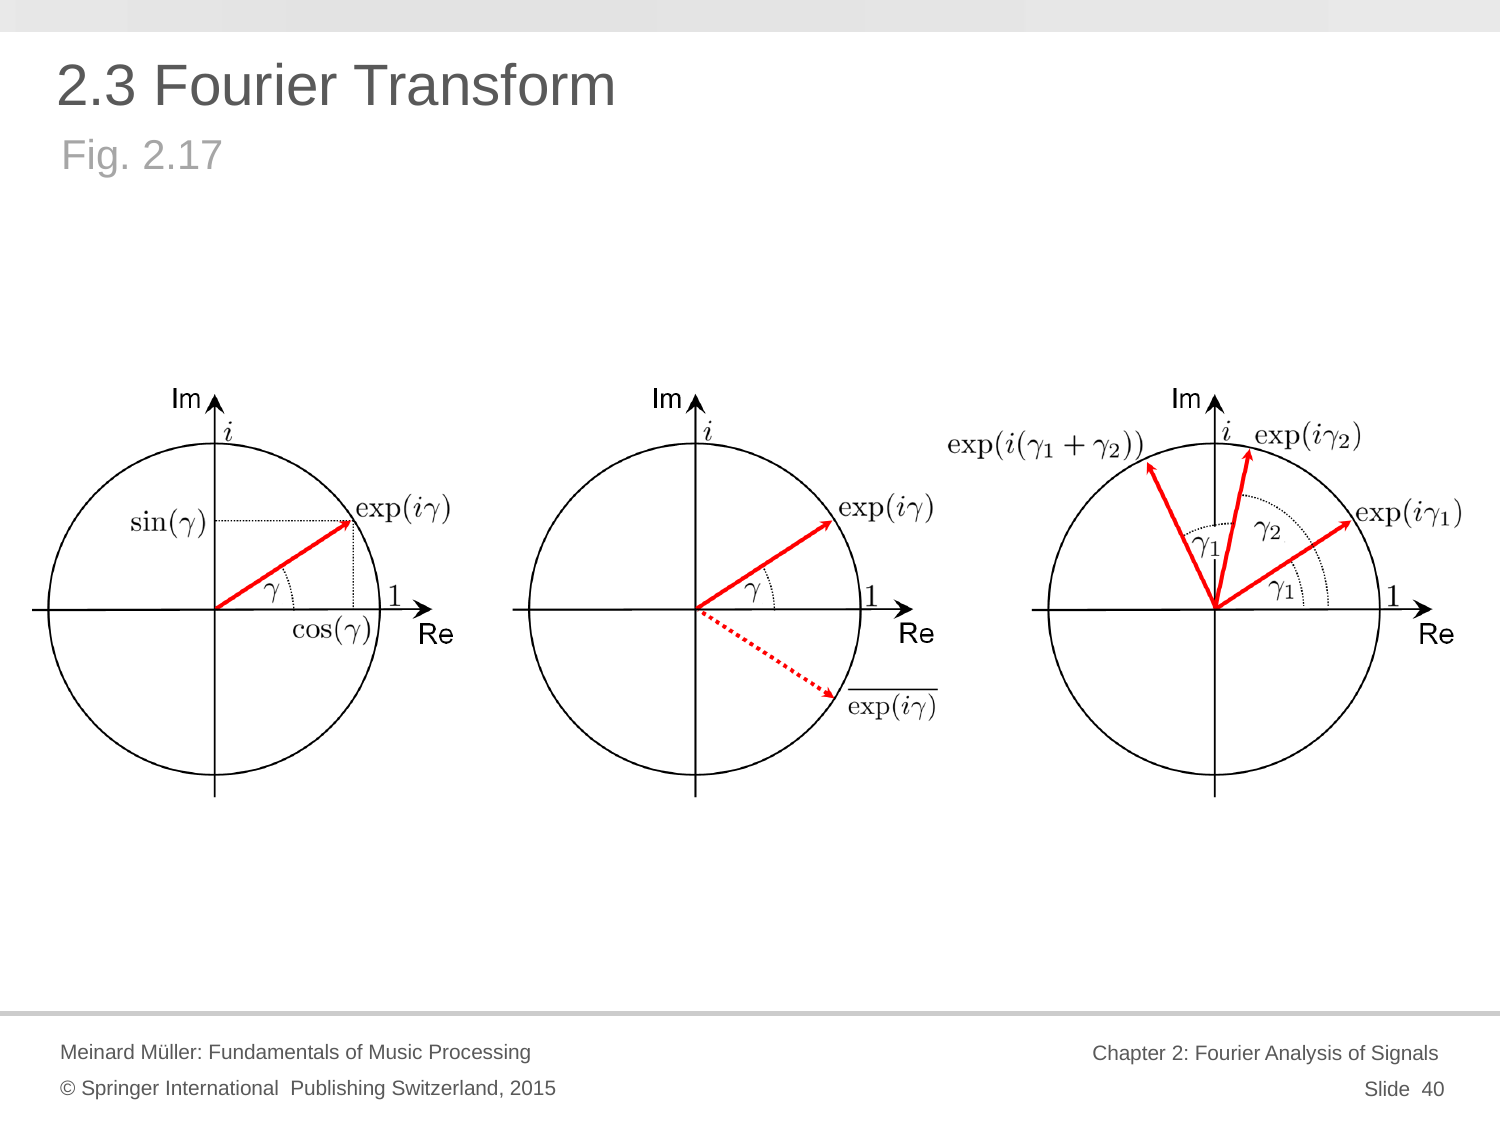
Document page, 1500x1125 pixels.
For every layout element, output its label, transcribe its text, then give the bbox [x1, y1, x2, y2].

picture [31, 371, 1478, 801]
title 2.3 Fourier Transform [40, 39, 1448, 133]
list Fig. 2.17 [46, 115, 276, 198]
picture [0, 0, 1500, 32]
